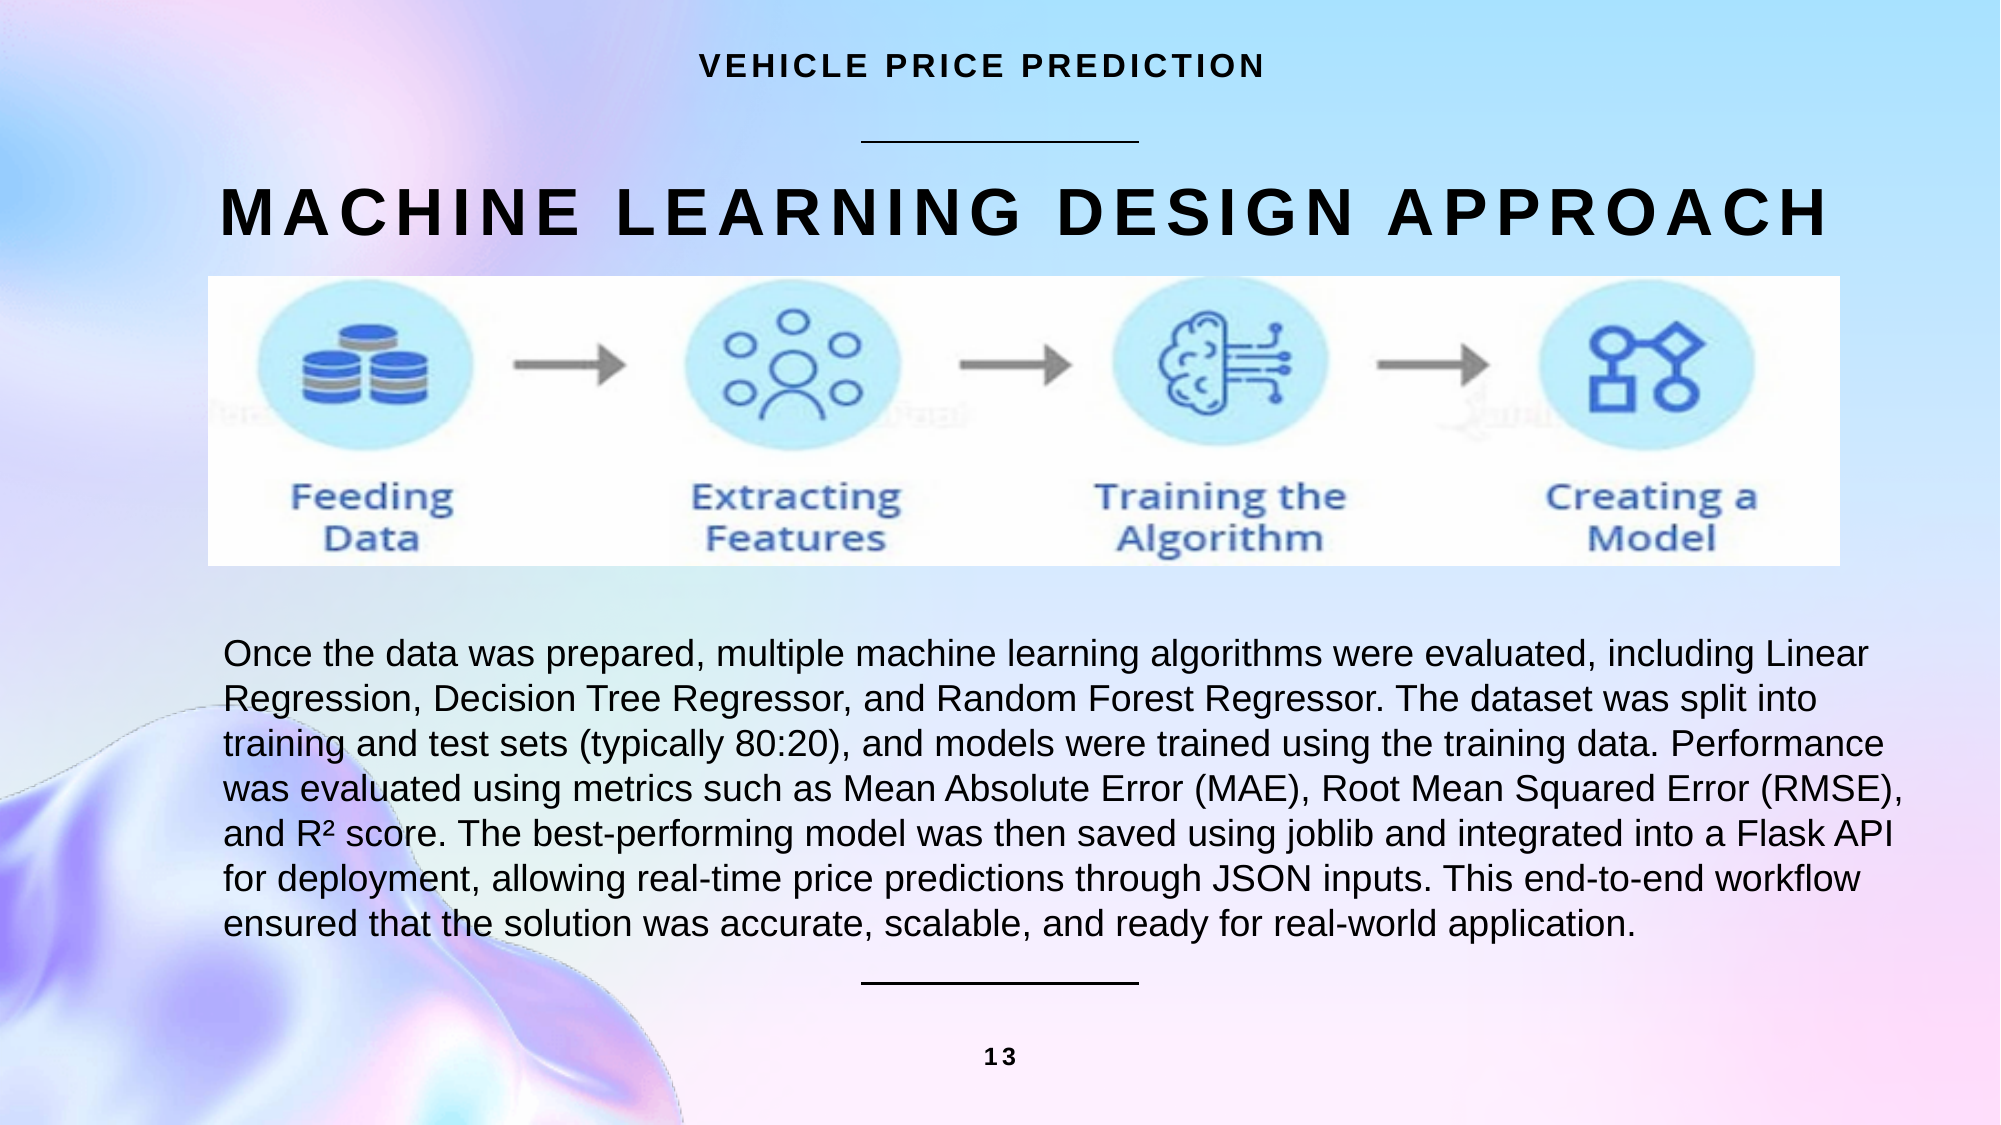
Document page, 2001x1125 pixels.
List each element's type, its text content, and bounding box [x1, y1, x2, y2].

text_box Once the data was prepared, multiple machine learning algorithms were evaluated, including Linear Regression, Decision Tree Regressor, and Random Forest Regressor. The dataset was split into training and test sets (typically 80:20), and models were trained using the training data. Performance was evaluated using metrics such as Mean Absolute Error (MAE), Root Mean Squared Error (RMSE), and R² score. The best-performing model was then saved using joblib and integrated into a Flask API for deployment, allowing real-time price predictions through JSON inputs. This end-to-end workflow ensured that the solution was accurate, scalable, and ready for real-world application. [208, 621, 1933, 997]
title Machine learning design approach [114, 125, 1934, 303]
footer VEHICLE PRICE PREDICTION [643, 0, 1319, 135]
slide_number 13 [662, 997, 1338, 1125]
picture [0, 0, 2000, 1125]
